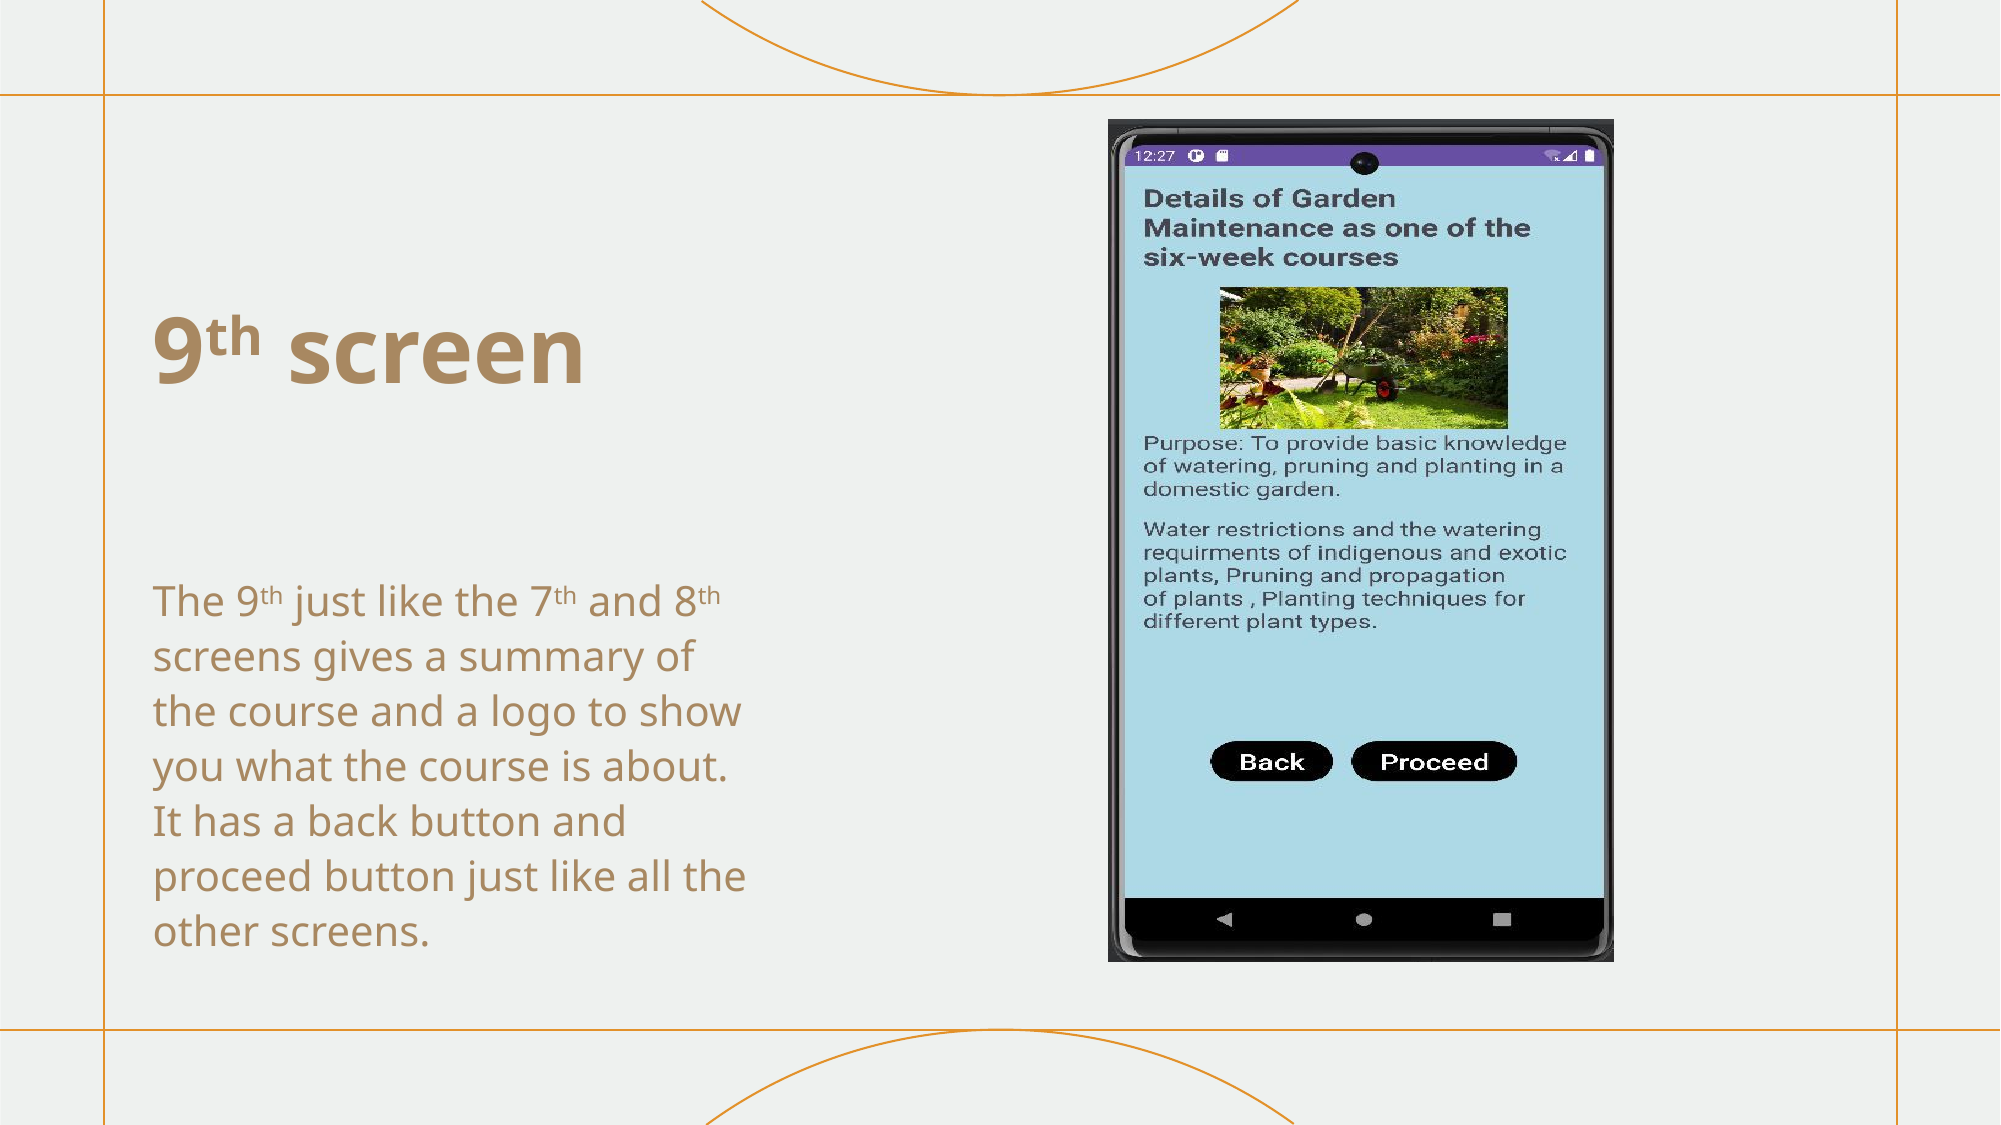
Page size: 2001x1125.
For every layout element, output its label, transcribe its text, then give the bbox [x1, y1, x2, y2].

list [1107, 119, 1614, 962]
list The 9th just like the 7th and 8th screens gives a summary of the course and a logo to show you what the course is about. It has a back button and proceed button just like all the other screens. [137, 562, 783, 963]
title 9th screen [137, 120, 783, 409]
